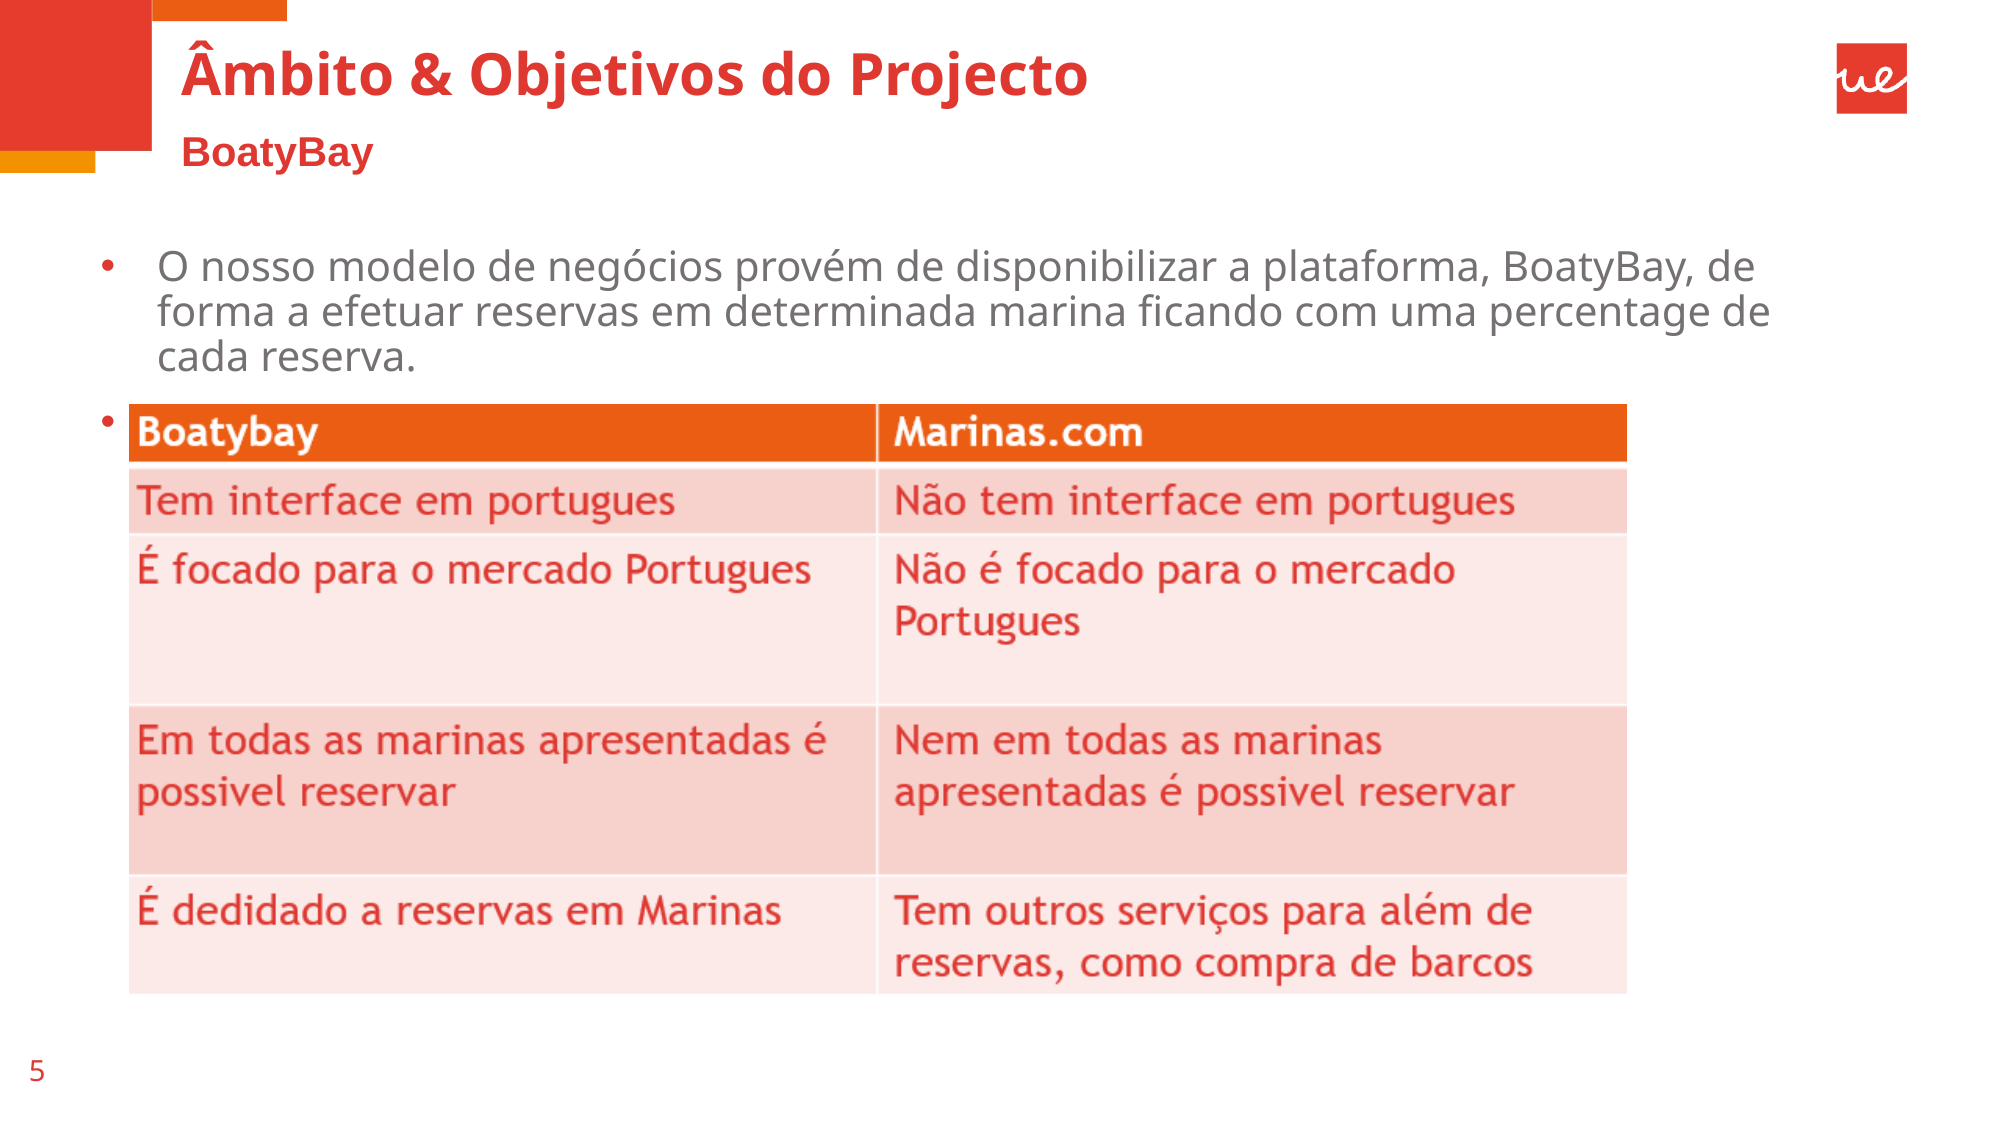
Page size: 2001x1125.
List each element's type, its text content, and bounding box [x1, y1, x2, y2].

title Âmbito & Objetivos do Projecto [166, 38, 1728, 106]
list O nosso modelo de negócios provém de disponibilizar a plataforma, BoatyBay, de forma a efetuar reservas em determinada marina ficando com uma percentage de cada reserva. Tabela comparativa: [85, 237, 1884, 990]
picture [129, 404, 1627, 1019]
slide_number 5 [2, 1044, 73, 1105]
picture [1826, 34, 1916, 123]
picture [0, 0, 287, 174]
subtitle BoatyBay [166, 122, 1728, 186]
